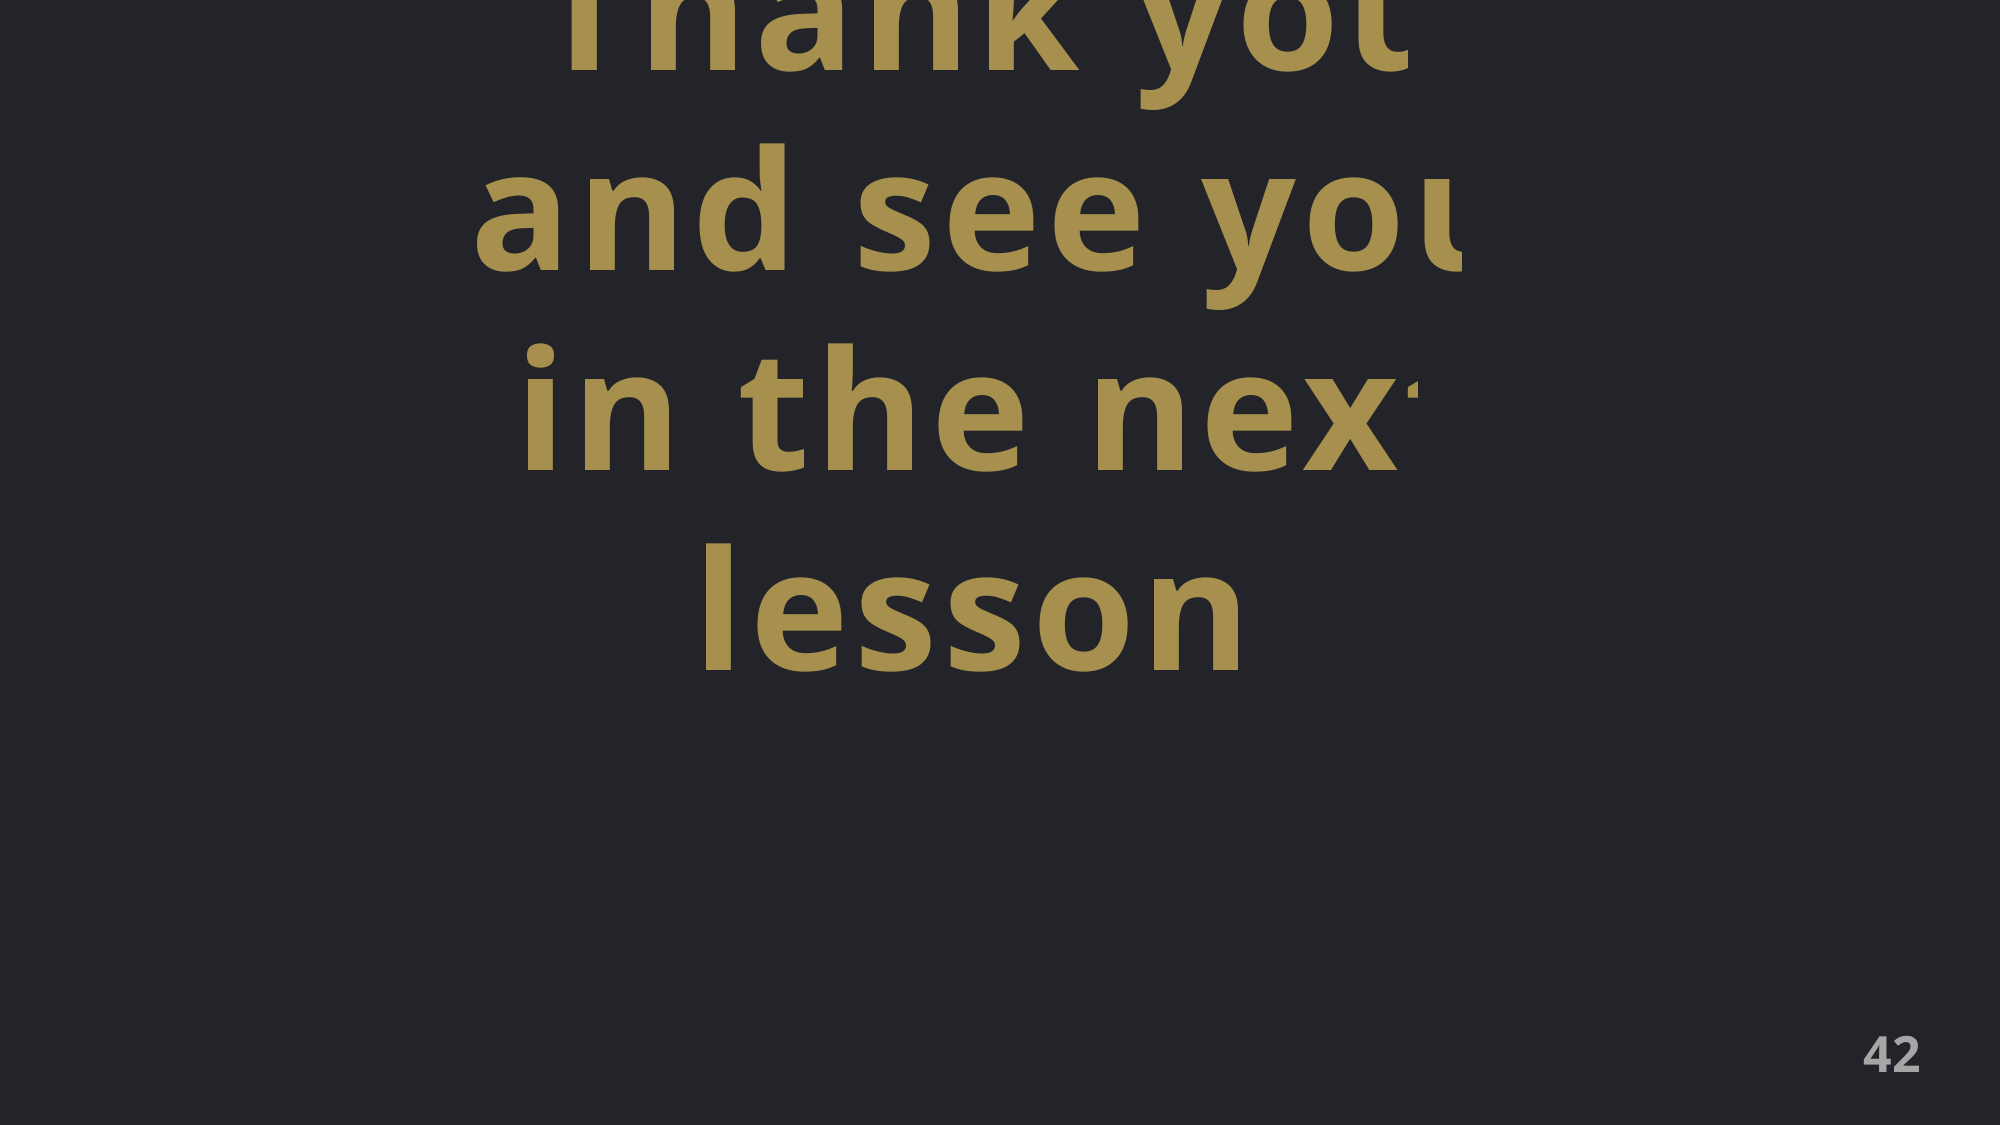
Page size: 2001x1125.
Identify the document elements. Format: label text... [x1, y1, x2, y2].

slide_number 42 [1485, 1026, 1936, 1087]
text_box Thank you and see you in the next lesson! [364, 455, 1636, 719]
text_box [0, 0, 2000, 1125]
